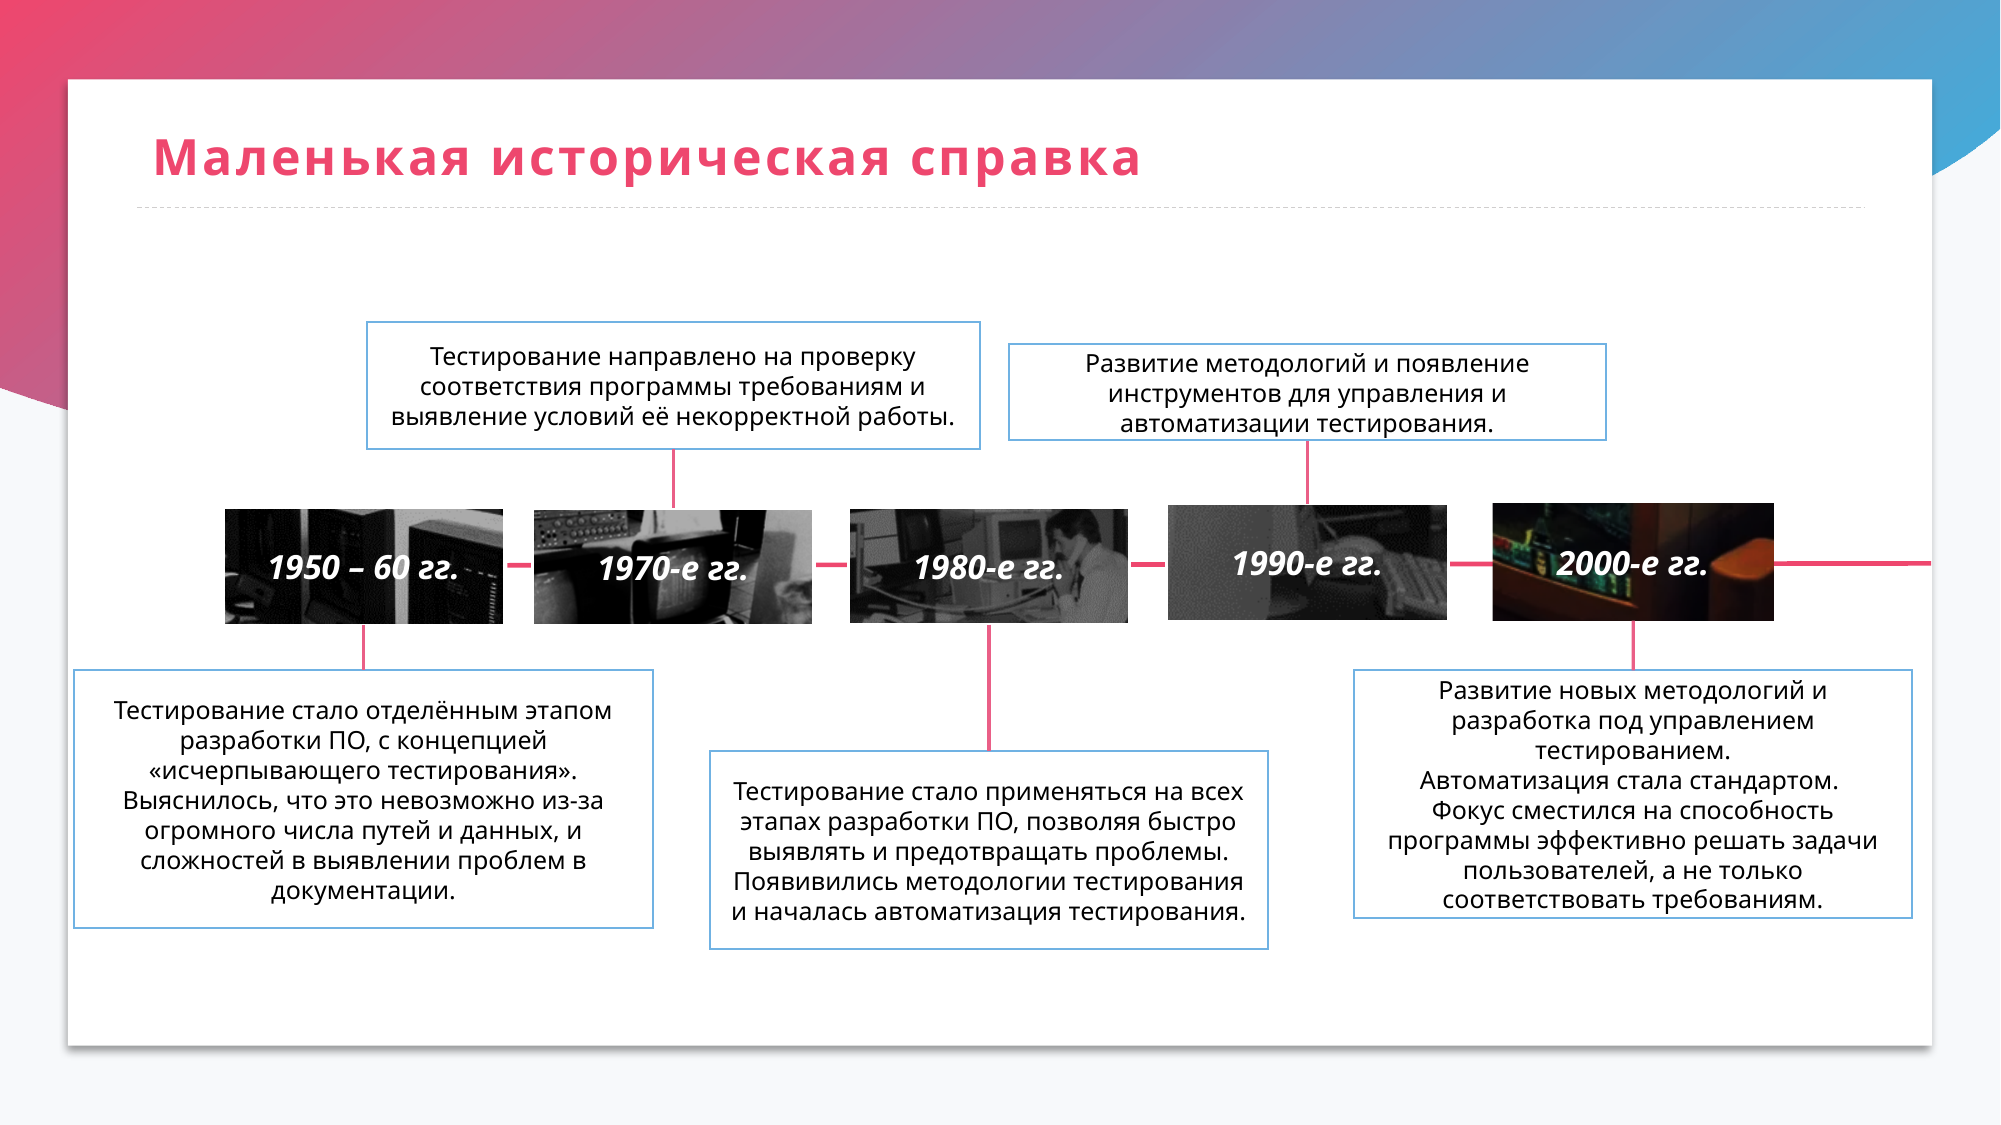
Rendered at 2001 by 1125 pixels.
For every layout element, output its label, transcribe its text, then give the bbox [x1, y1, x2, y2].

title Маленькая историческая справка [137, 111, 1863, 208]
text_box 2000-е гг. [1492, 566, 1774, 621]
text_box 1970-е гг. [531, 566, 816, 627]
text_box 1990-е гг. [1165, 566, 1450, 623]
text_box 1980-е гг. [847, 566, 1131, 626]
text_box 1950 – 60 гг. [222, 506, 506, 627]
text_box Развитие методологий и появление инструментов для управления и автоматизации тестирования. [1008, 343, 1607, 441]
text_box Тестирование стало применяться на всех этапах разработки ПО, позволяя быстро выявлять и предотвращать проблемы. Появивились методологии тестирования и началась автоматизация тестирования. [709, 750, 1269, 950]
text_box Развитие новых методологий и разработка под управлением тестированием. Автоматизация стала стандартом. Фокус сместился на способность программы эффективно решать задачи пользователей, а не только соответствовать требованиям. [1353, 669, 1913, 919]
text_box Тестирование направлено на проверку соответствия программы требованиям и выявление условий её некорректной работы. [366, 321, 981, 450]
text_box Тестирование стало отделённым этапом разработки ПО, с концепцией «исчерпывающего тестирования». Выяснилось, что это невозможно из-за огромного числа путей и данных, и сложностей в выявлении проблем в документации. [73, 669, 654, 929]
text_box 1970-е гг. [531, 507, 816, 563]
text_box 1980-е гг. [847, 505, 1131, 563]
text_box 2000-е гг. [1492, 503, 1774, 563]
text_box 1990-е гг. [1165, 502, 1450, 563]
